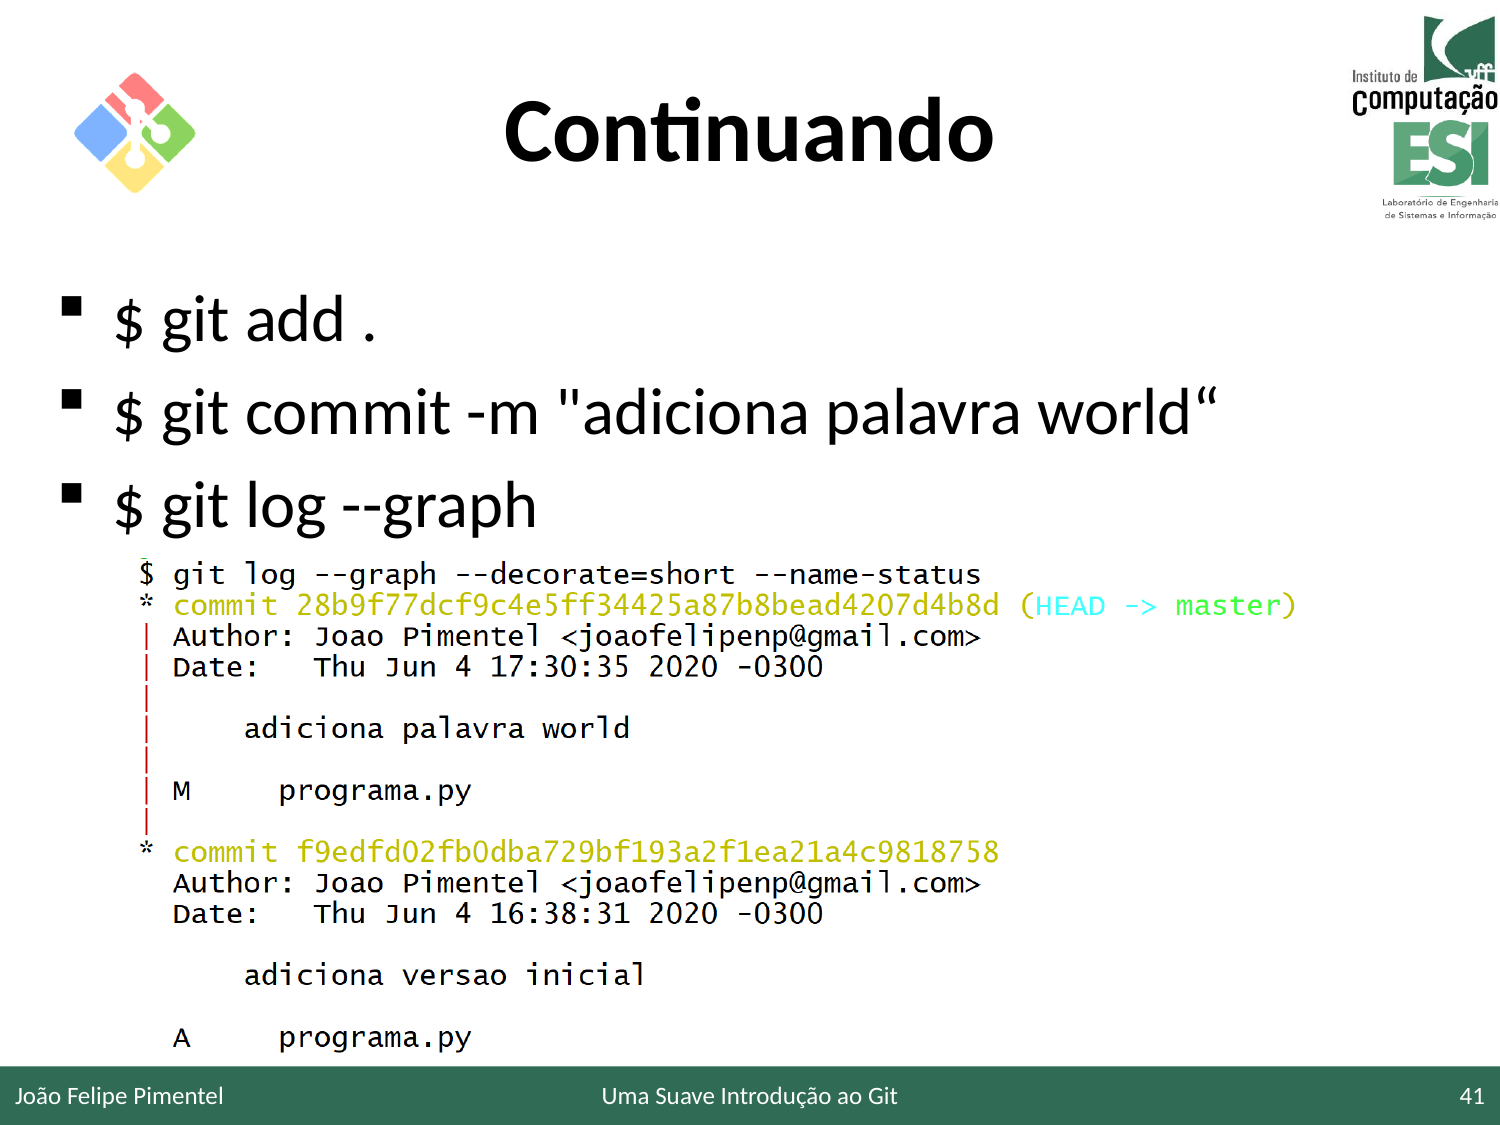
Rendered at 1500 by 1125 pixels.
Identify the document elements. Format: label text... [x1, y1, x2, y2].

picture [137, 558, 1308, 1064]
picture [1383, 120, 1498, 220]
title Continuando [150, 30, 1350, 219]
slide_number 41 [1149, 1065, 1500, 1125]
picture [64, 61, 212, 209]
footer Uma Suave Introdução ao Git [512, 1071, 988, 1125]
slide_number João Felipe Pimentel [0, 1065, 350, 1125]
list $ git add . $ git commit -m "adiciona palavra world“ $ git log --graph [41, 267, 1459, 1024]
